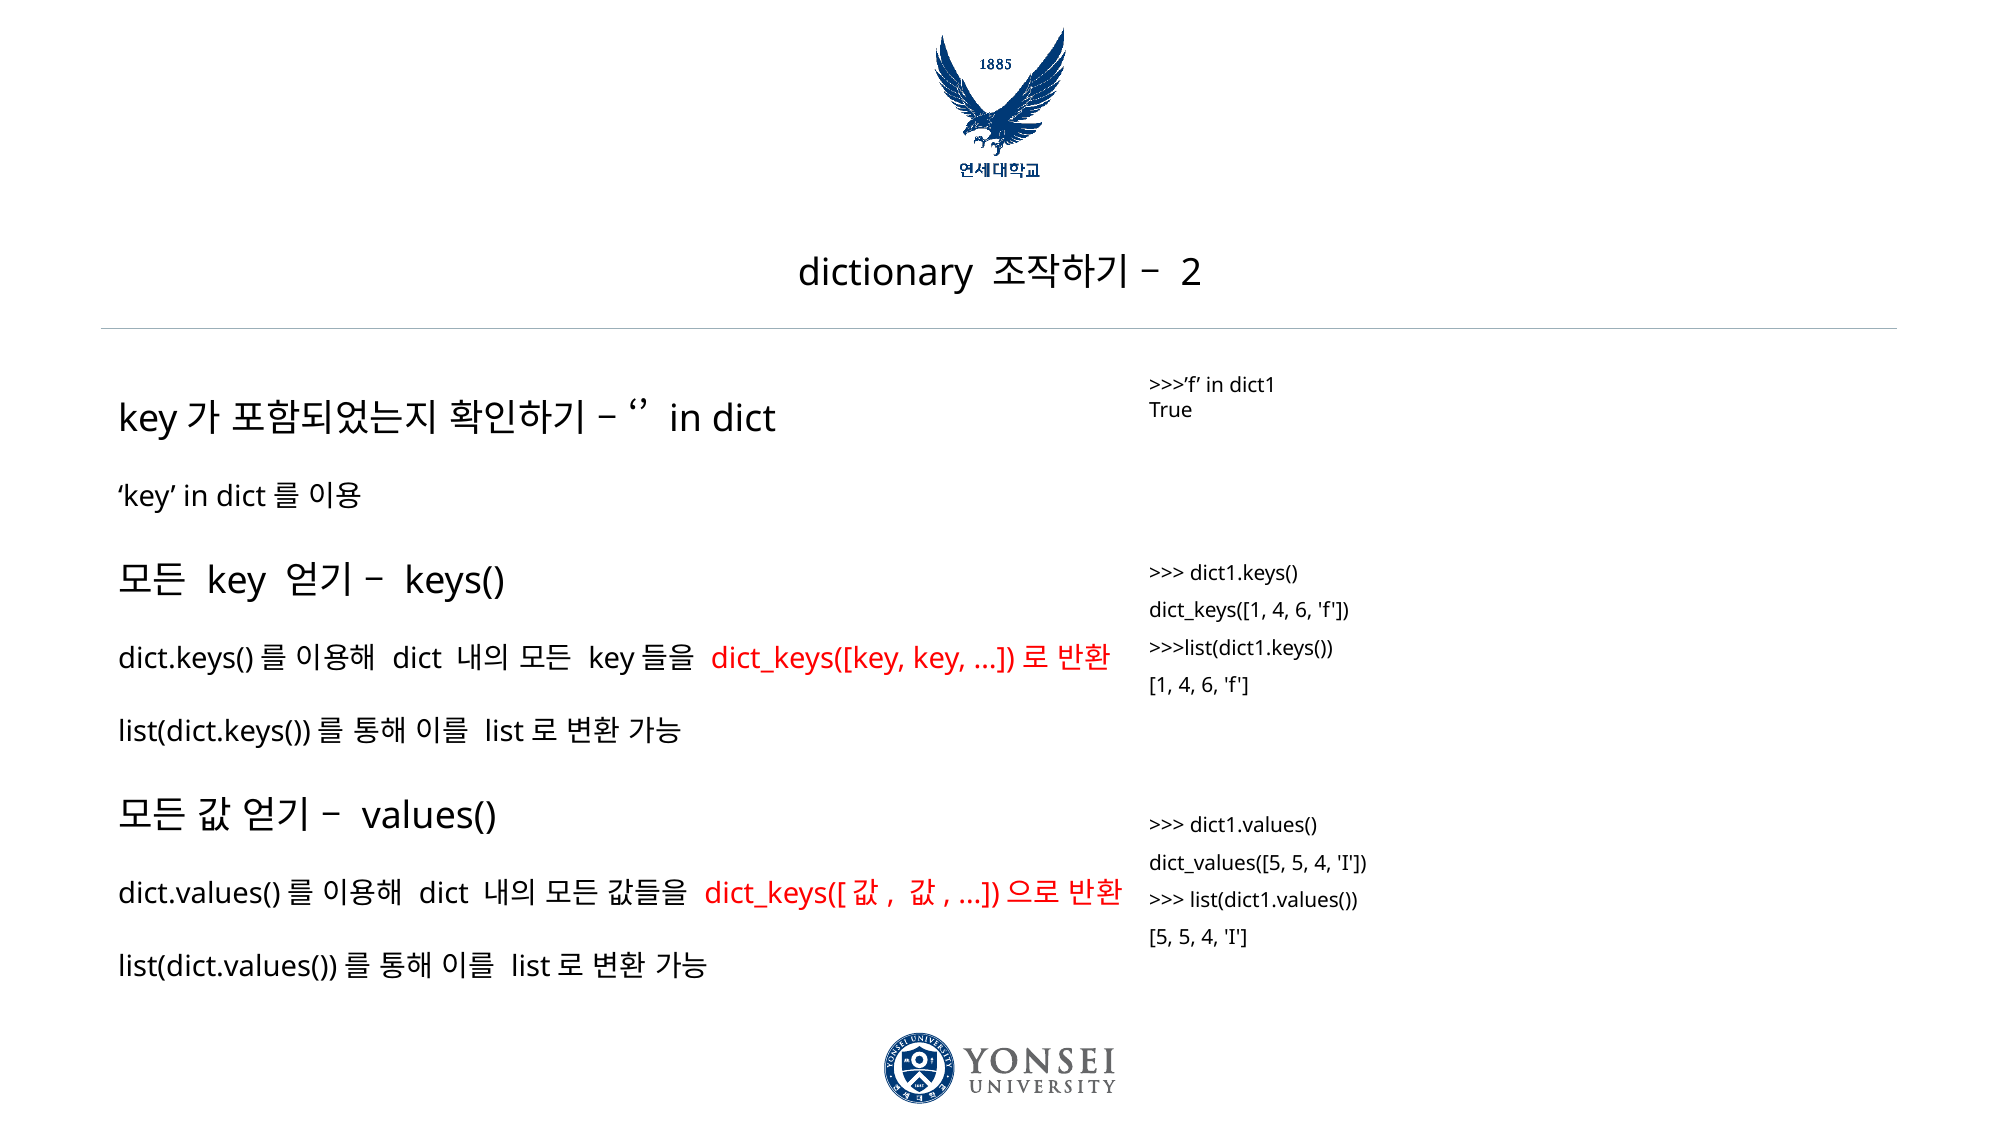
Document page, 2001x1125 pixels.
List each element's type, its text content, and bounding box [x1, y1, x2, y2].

picture [904, 6, 1096, 198]
text_box >>>’f’ in dict1 True [1134, 364, 1654, 429]
text_box >>> dict1.keys() dict_keys([1, 4, 6, 'f']) >>>list(dict1.keys()) [1, 4, 6, 'f'] [1134, 539, 1549, 705]
title dictionary 조작하기 – 2 [103, 218, 1897, 328]
text_box >>> dict1.values() dict_values([5, 5, 4, 'I']) >>> list(dict1.values()) [5, 5, 4, 'I'] [1134, 791, 1479, 957]
list key가 포함되었는지 확인하기 – ‘’ in dict ‘key’ in dict를 이용 모든 key 얻기 – keys() dict.keys()를 이용해 dict 내의 모든 key들을 dict_keys([key, key, …])로 반환 list(dict.keys())를 통해 이를 list로 변환 가능 모든 값 얻기 – values() dict.values()를 이용해 dict 내의 모든 값들을 dict_keys([값, 값, …])으로 반환 list(dict.values())를 통해 이를 list로 변환 가능 [103, 364, 1897, 1003]
